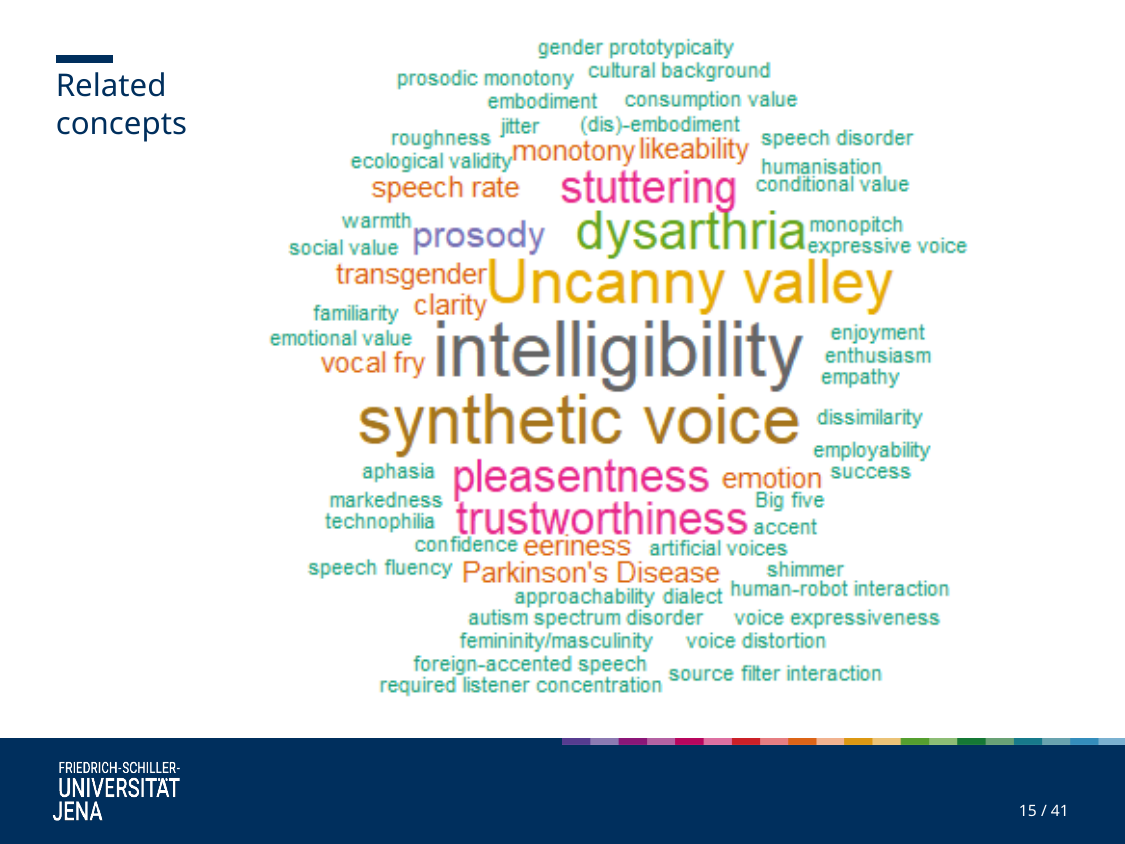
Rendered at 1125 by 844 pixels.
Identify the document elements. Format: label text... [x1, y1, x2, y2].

picture [562, 738, 1125, 745]
picture [51, 755, 181, 827]
picture [243, 33, 983, 702]
text_box Related concepts [54, 63, 190, 112]
